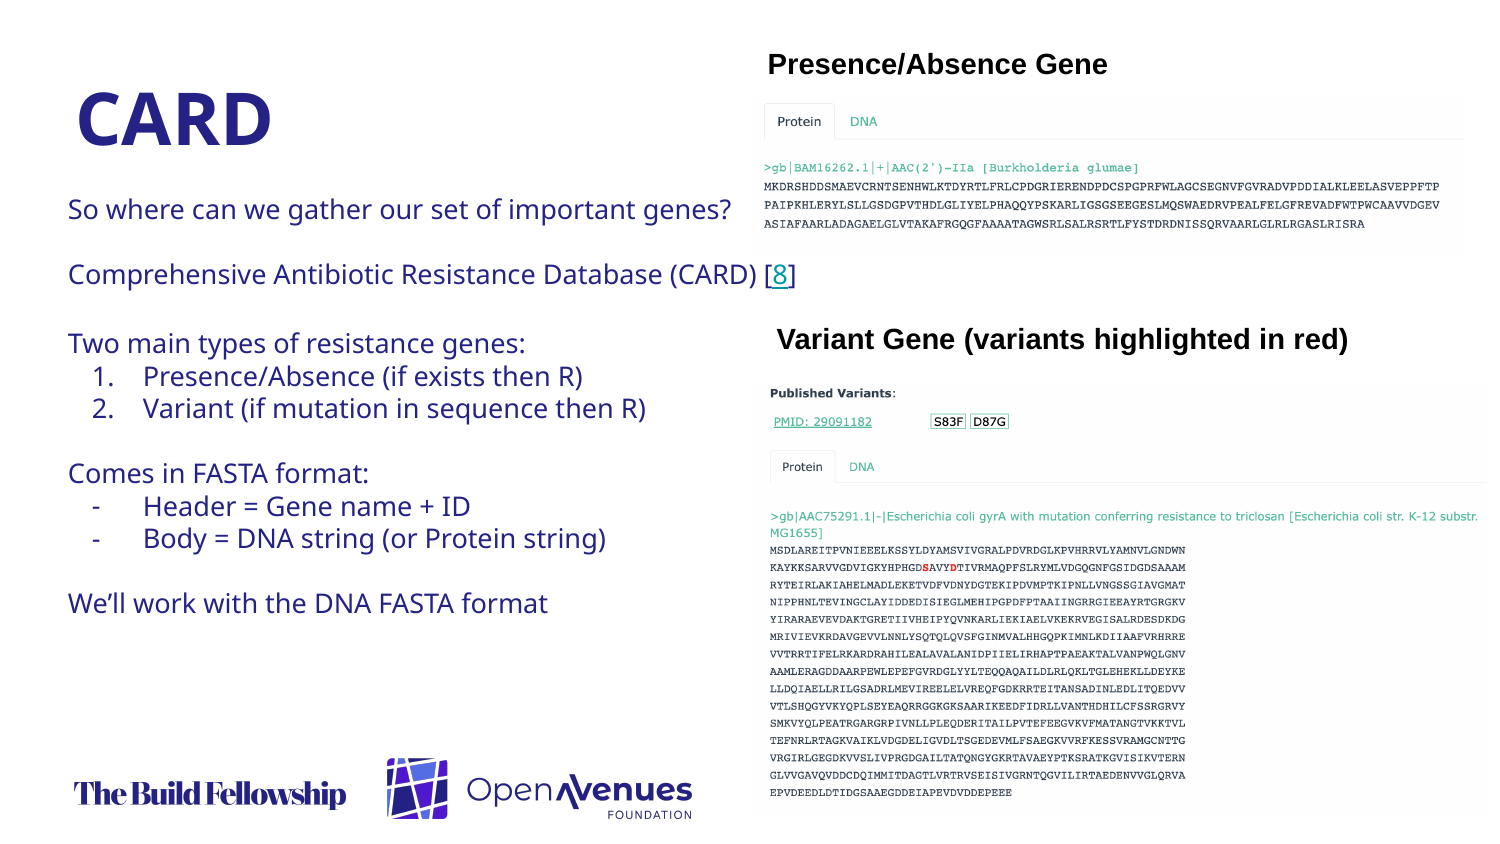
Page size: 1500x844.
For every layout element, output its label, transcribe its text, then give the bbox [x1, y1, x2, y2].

picture [749, 381, 1487, 814]
picture [749, 94, 1464, 261]
list So where can we gather our set of important genes? Comprehensive Antibiotic Resistance Database (CARD) [8] Two main types of resistance genes: Presence/Absence (if exists then R) Variant (if mutation in sequence then R) Comes in FASTA format: Header = Gene name + ID Body = DNA string (or Protein string) We’ll work with the DNA FASTA format [67, 192, 846, 720]
text_box Presence/Absence Gene [752, 30, 1467, 95]
picture [74, 781, 346, 810]
text_box Variant Gene (variants highlighted in red) [761, 305, 1476, 370]
picture [387, 758, 692, 820]
title CARD [75, 72, 752, 192]
